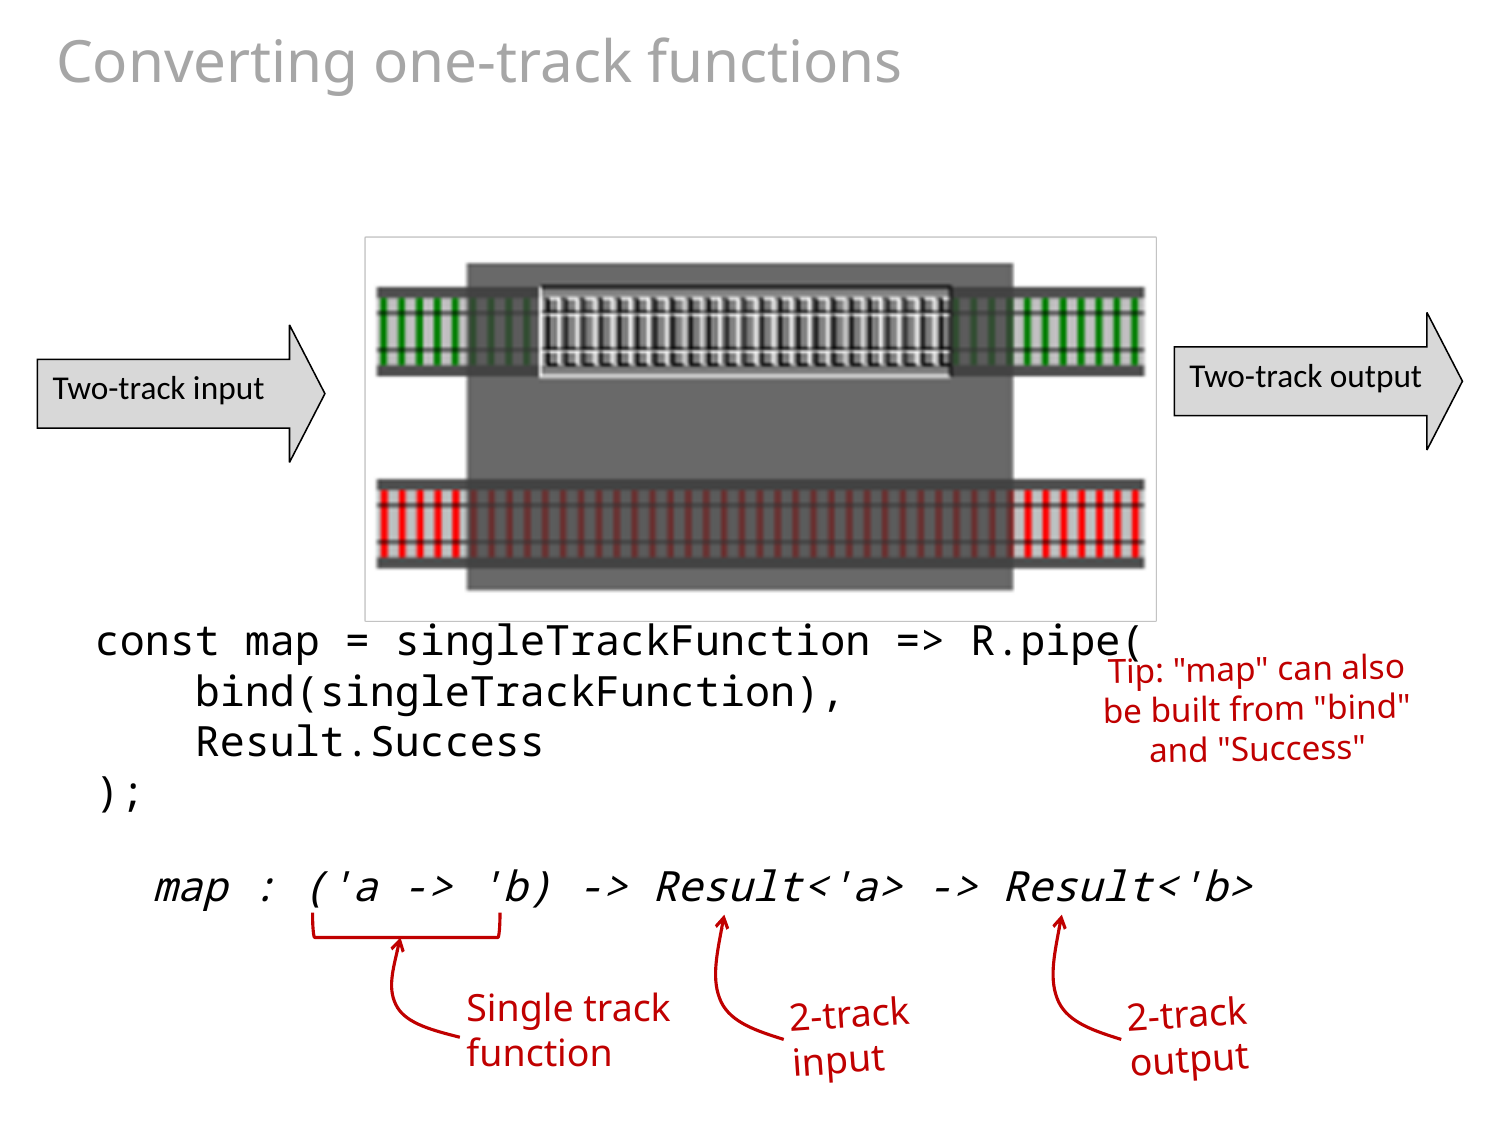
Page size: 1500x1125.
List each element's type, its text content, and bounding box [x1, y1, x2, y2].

text_box Tip: "map" can also be built from "bind" and "Success" [1074, 637, 1439, 778]
title Converting one-track functions [41, 19, 1459, 100]
text_box Two-track input [37, 324, 325, 463]
text_box map : ('a -> 'b) -> Result<'a> -> Result<'b> [137, 852, 1438, 917]
text_box Two-track output [1174, 312, 1463, 450]
picture [362, 234, 1161, 626]
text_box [711, 914, 963, 1088]
text_box const map = singleTrackFunction => R.pipe( bind(singleTrackFunction), Result.Success ); [80, 606, 1343, 872]
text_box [312, 912, 701, 1084]
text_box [1048, 914, 1301, 1088]
